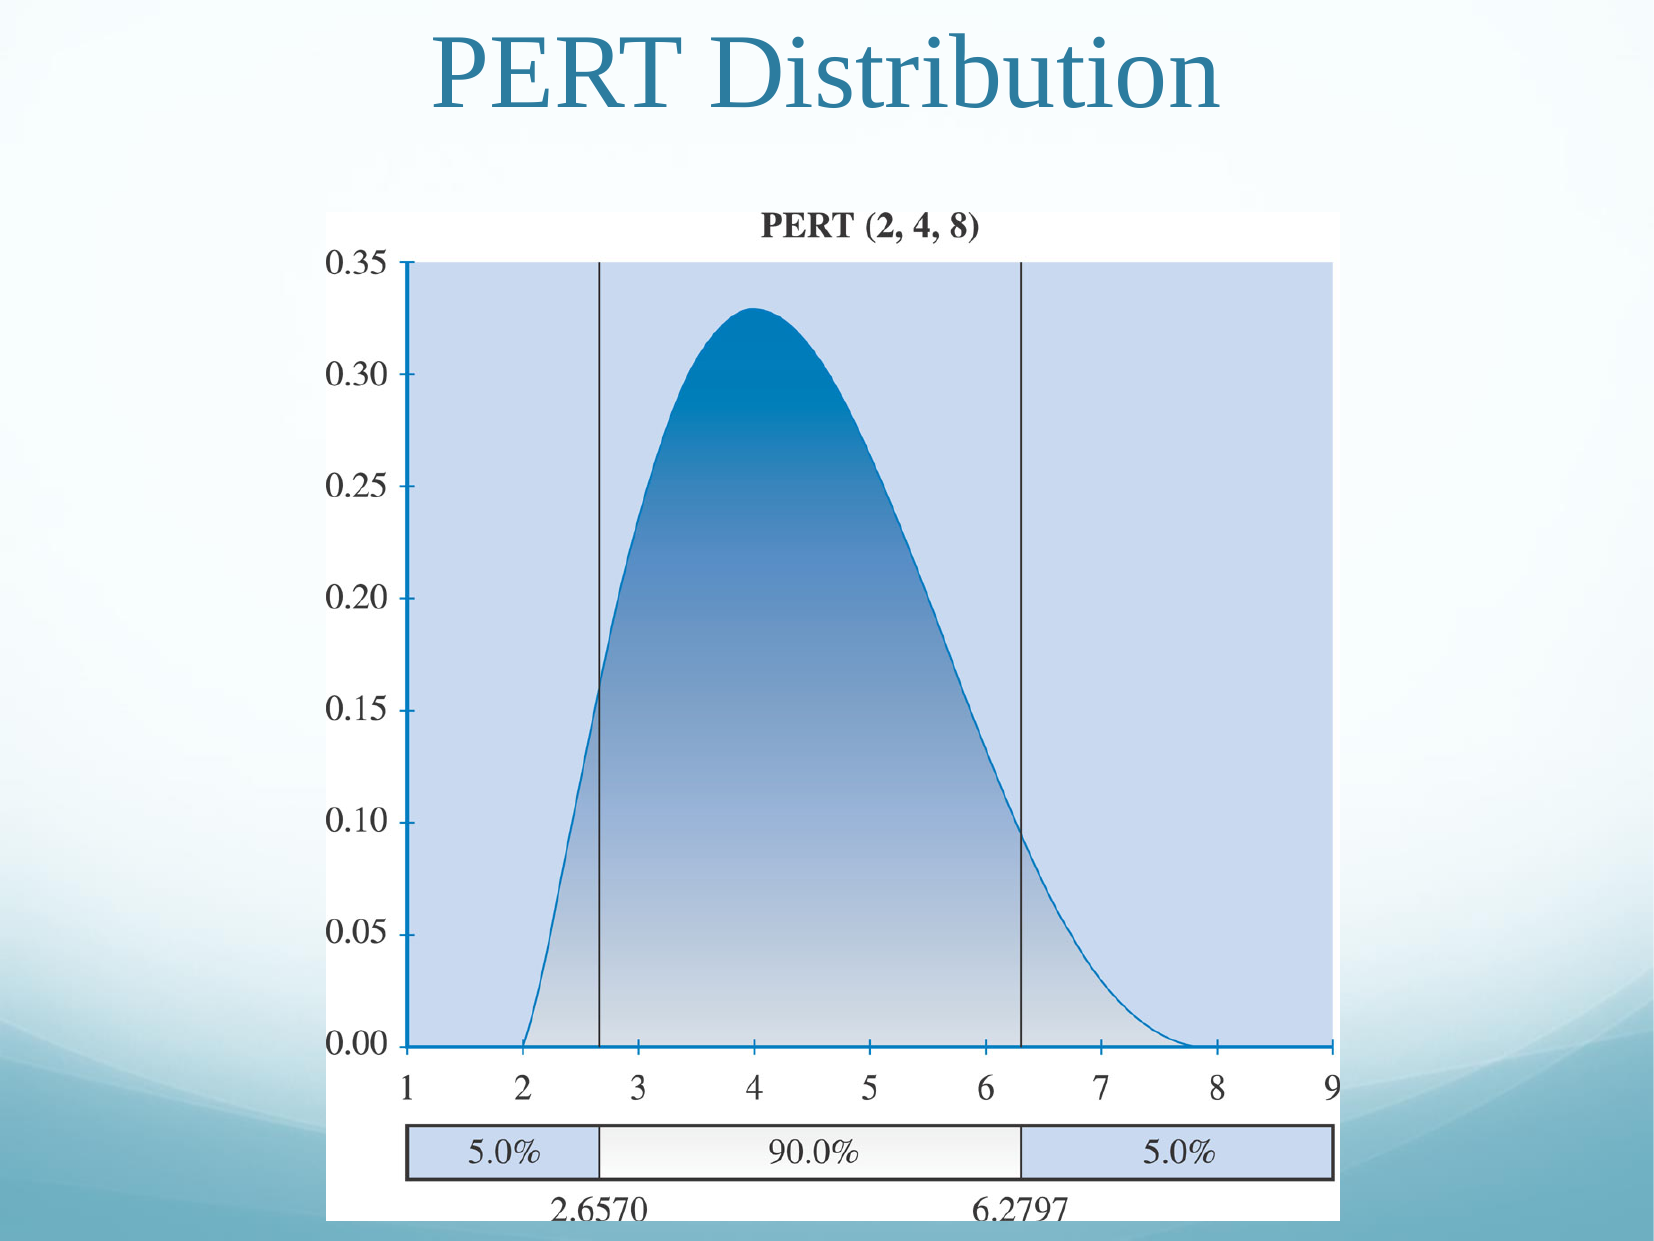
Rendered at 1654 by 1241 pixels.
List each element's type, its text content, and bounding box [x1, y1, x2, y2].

picture [0, 0, 1654, 1241]
title PERT Distribution [99, 0, 1554, 137]
